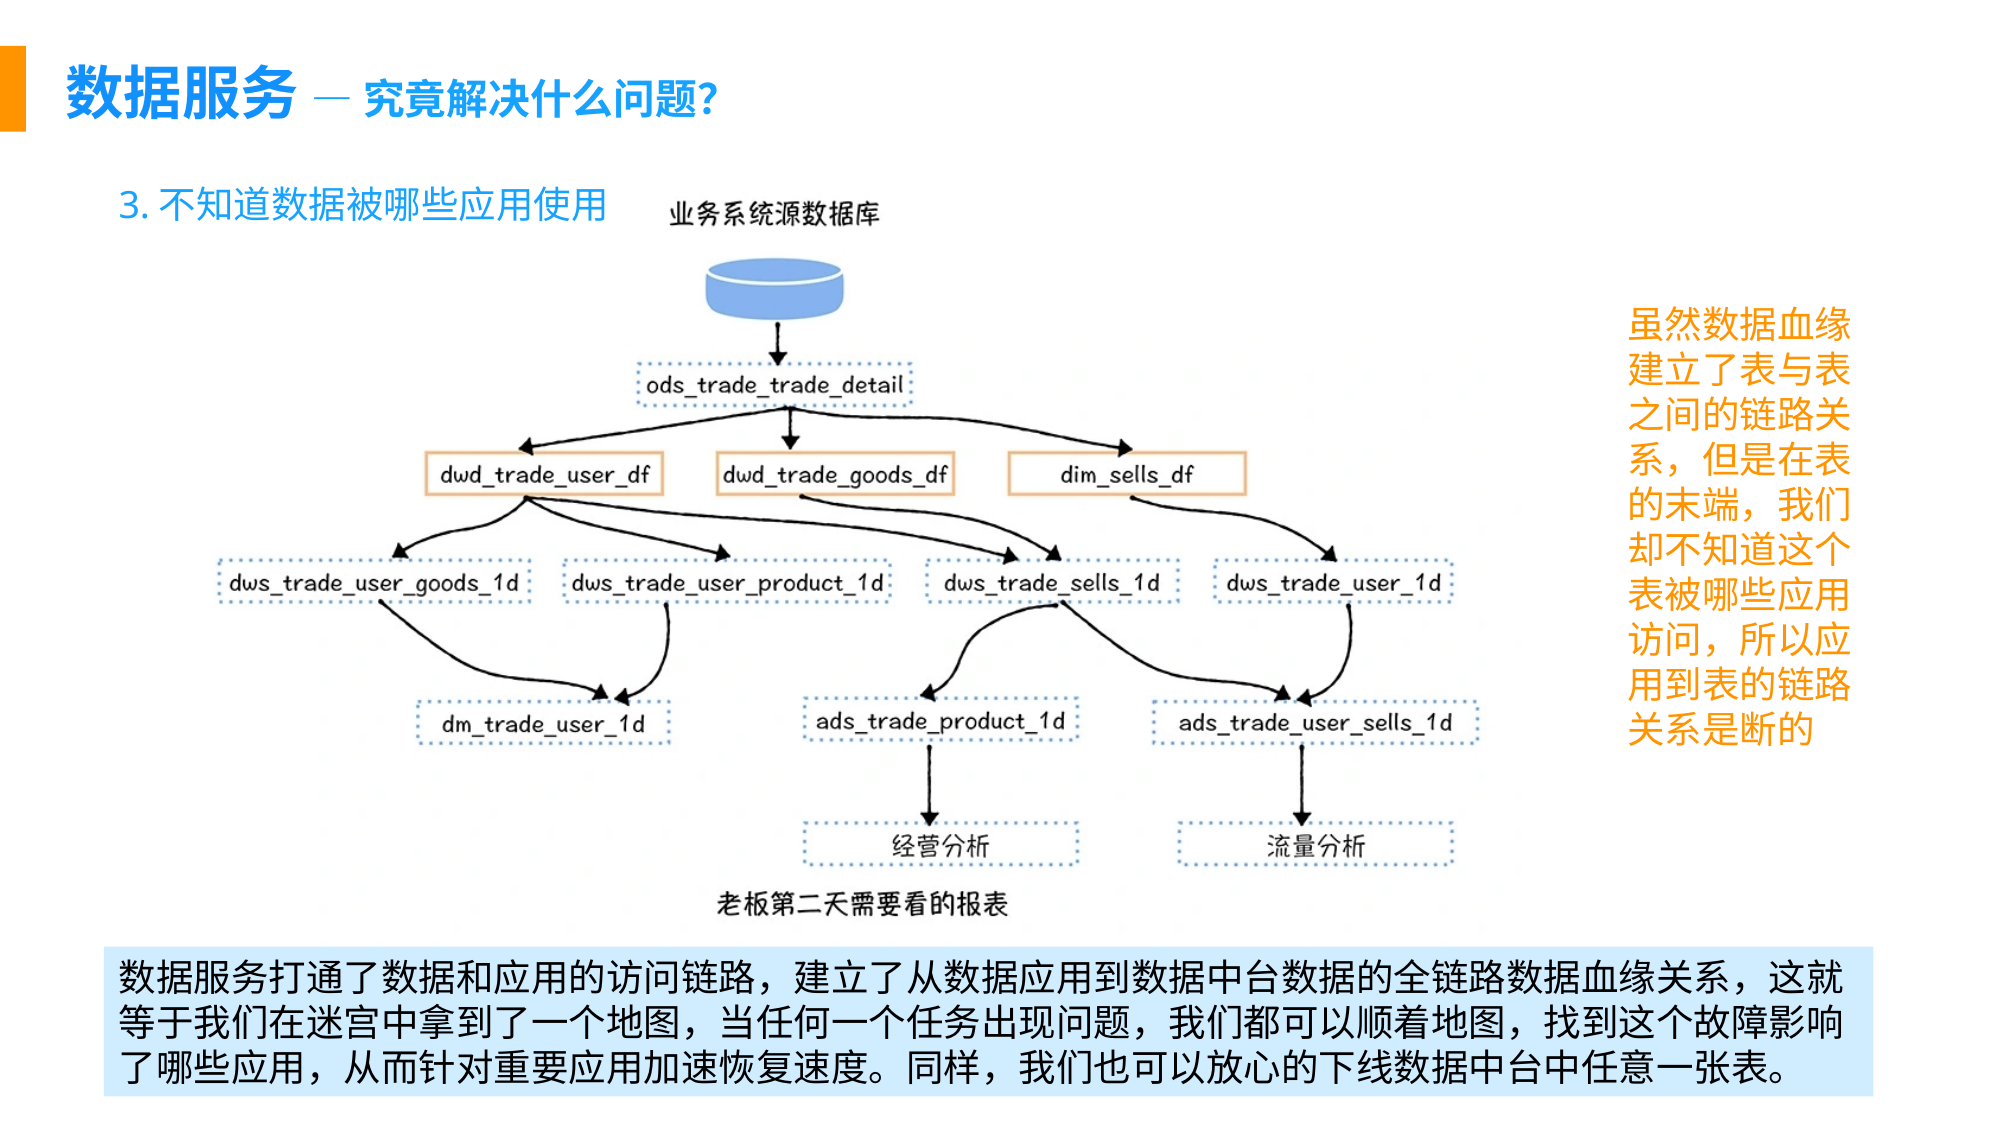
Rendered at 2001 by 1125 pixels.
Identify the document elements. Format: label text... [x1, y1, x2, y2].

picture [166, 173, 1522, 947]
text_box 虽然数据血缘建立了表与表之间的链路关系，但是在表的末端，我们却不知道这个表被哪些应用访问，所以应用到表的链路关系是断的 [1612, 293, 1892, 759]
text_box 数据服务打通了数据和应用的访问链路，建立了从数据应用到数据中台数据的全链路数据血缘关系，这就等于我们在迷宫中拿到了一个地图，当任何一个任务出现问题，我们都可以顺着地图，找到这个故障影响了哪些应用，从而针对重要应用加速恢复速度。同样，我们也可以放心的下线数据中台中任意一张表。 [103, 946, 1874, 1097]
text_box 3.不知道数据被哪些应用使用 [103, 173, 166, 234]
text_box 数据服务 — 究竟解决什么问题？ [50, 48, 1708, 134]
